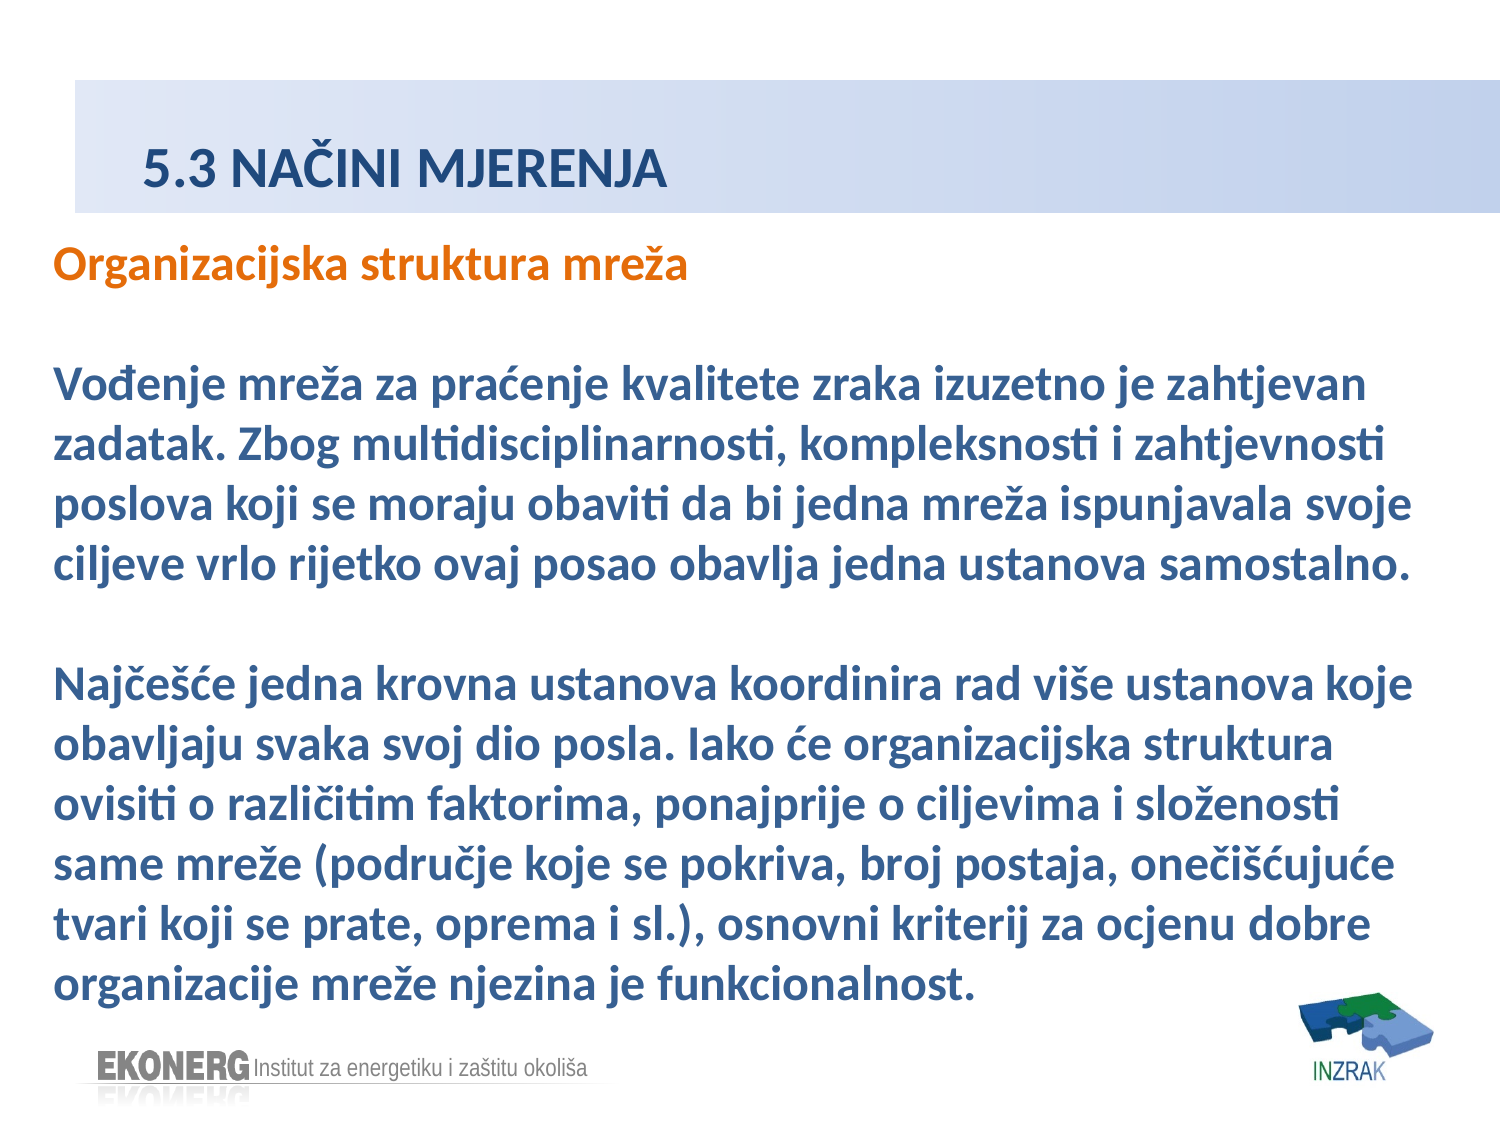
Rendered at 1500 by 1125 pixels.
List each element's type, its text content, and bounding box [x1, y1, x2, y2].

text_box Organizacijska struktura mreža Vođenje mreža za praćenje kvalitete zraka izuzetno je zahtjevan zadatak. Zbog multidisciplinarnosti, kompleksnosti i zahtjevnosti poslova koji se moraju obaviti da bi jedna mreža ispunjavala svoje ciljeve vrlo rijetko ovaj posao obavlja jedna ustanova samostalno. Najčešće jedna krovna ustanova koordinira rad više ustanova koje obavljaju svaka svoj dio posla. Iako će organizacijska struktura ovisiti o različitim faktorima, ponajprije o ciljevima i složenosti same mreže (područje koje se pokriva, broj postaja, onečišćujuće tvari koji se prate, oprema i sl.), osnovni kriterij za ocjenu dobre organizacije mreže njezina je funkcionalnost. [39, 223, 1468, 1019]
title 5.3 NAČINI MJERENJA [75, 80, 1500, 213]
picture [1298, 992, 1434, 1088]
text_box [61, 1038, 636, 1112]
